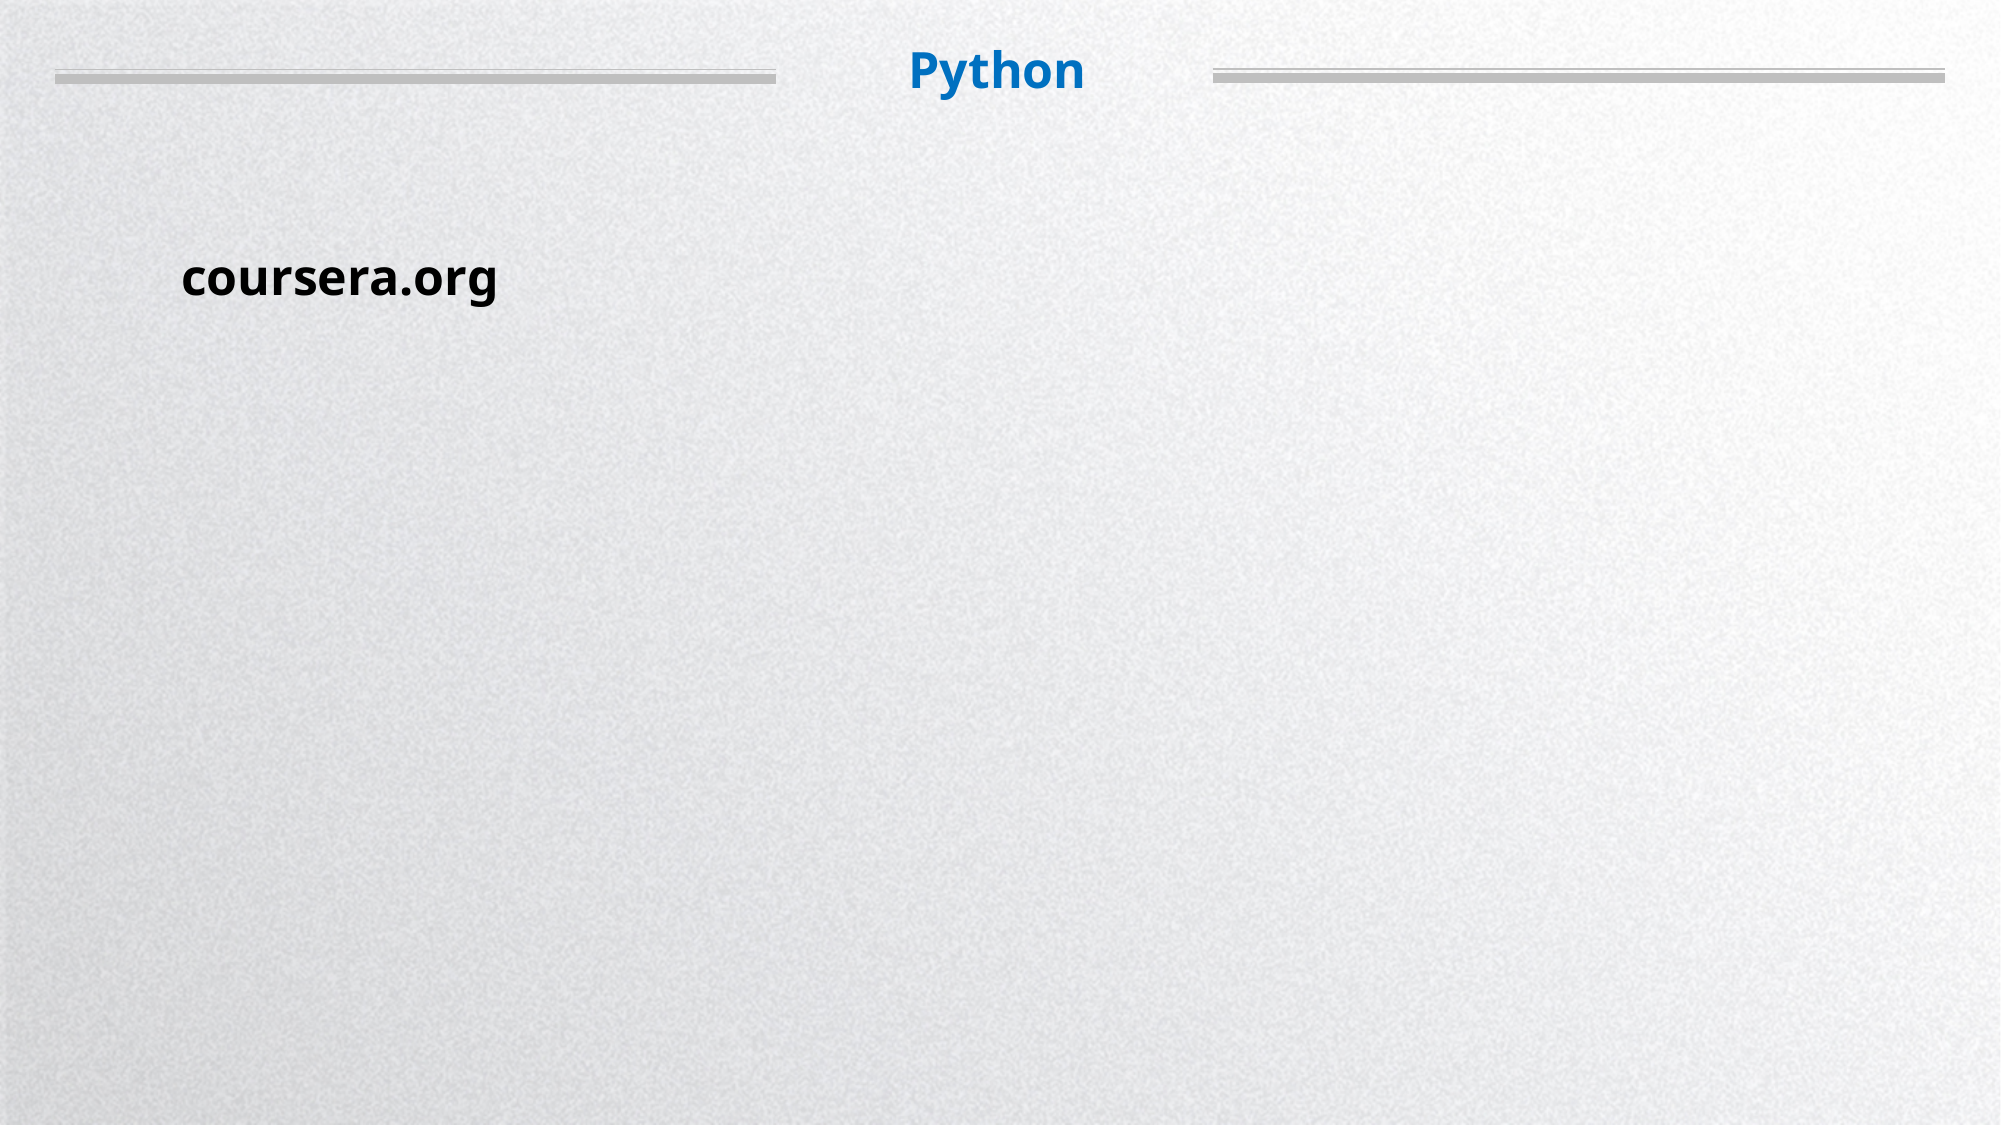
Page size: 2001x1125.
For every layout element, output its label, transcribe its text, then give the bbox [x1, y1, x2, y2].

text_box Python [782, 30, 1213, 106]
text_box coursera.org [166, 208, 1839, 313]
picture [0, 0, 2001, 1125]
